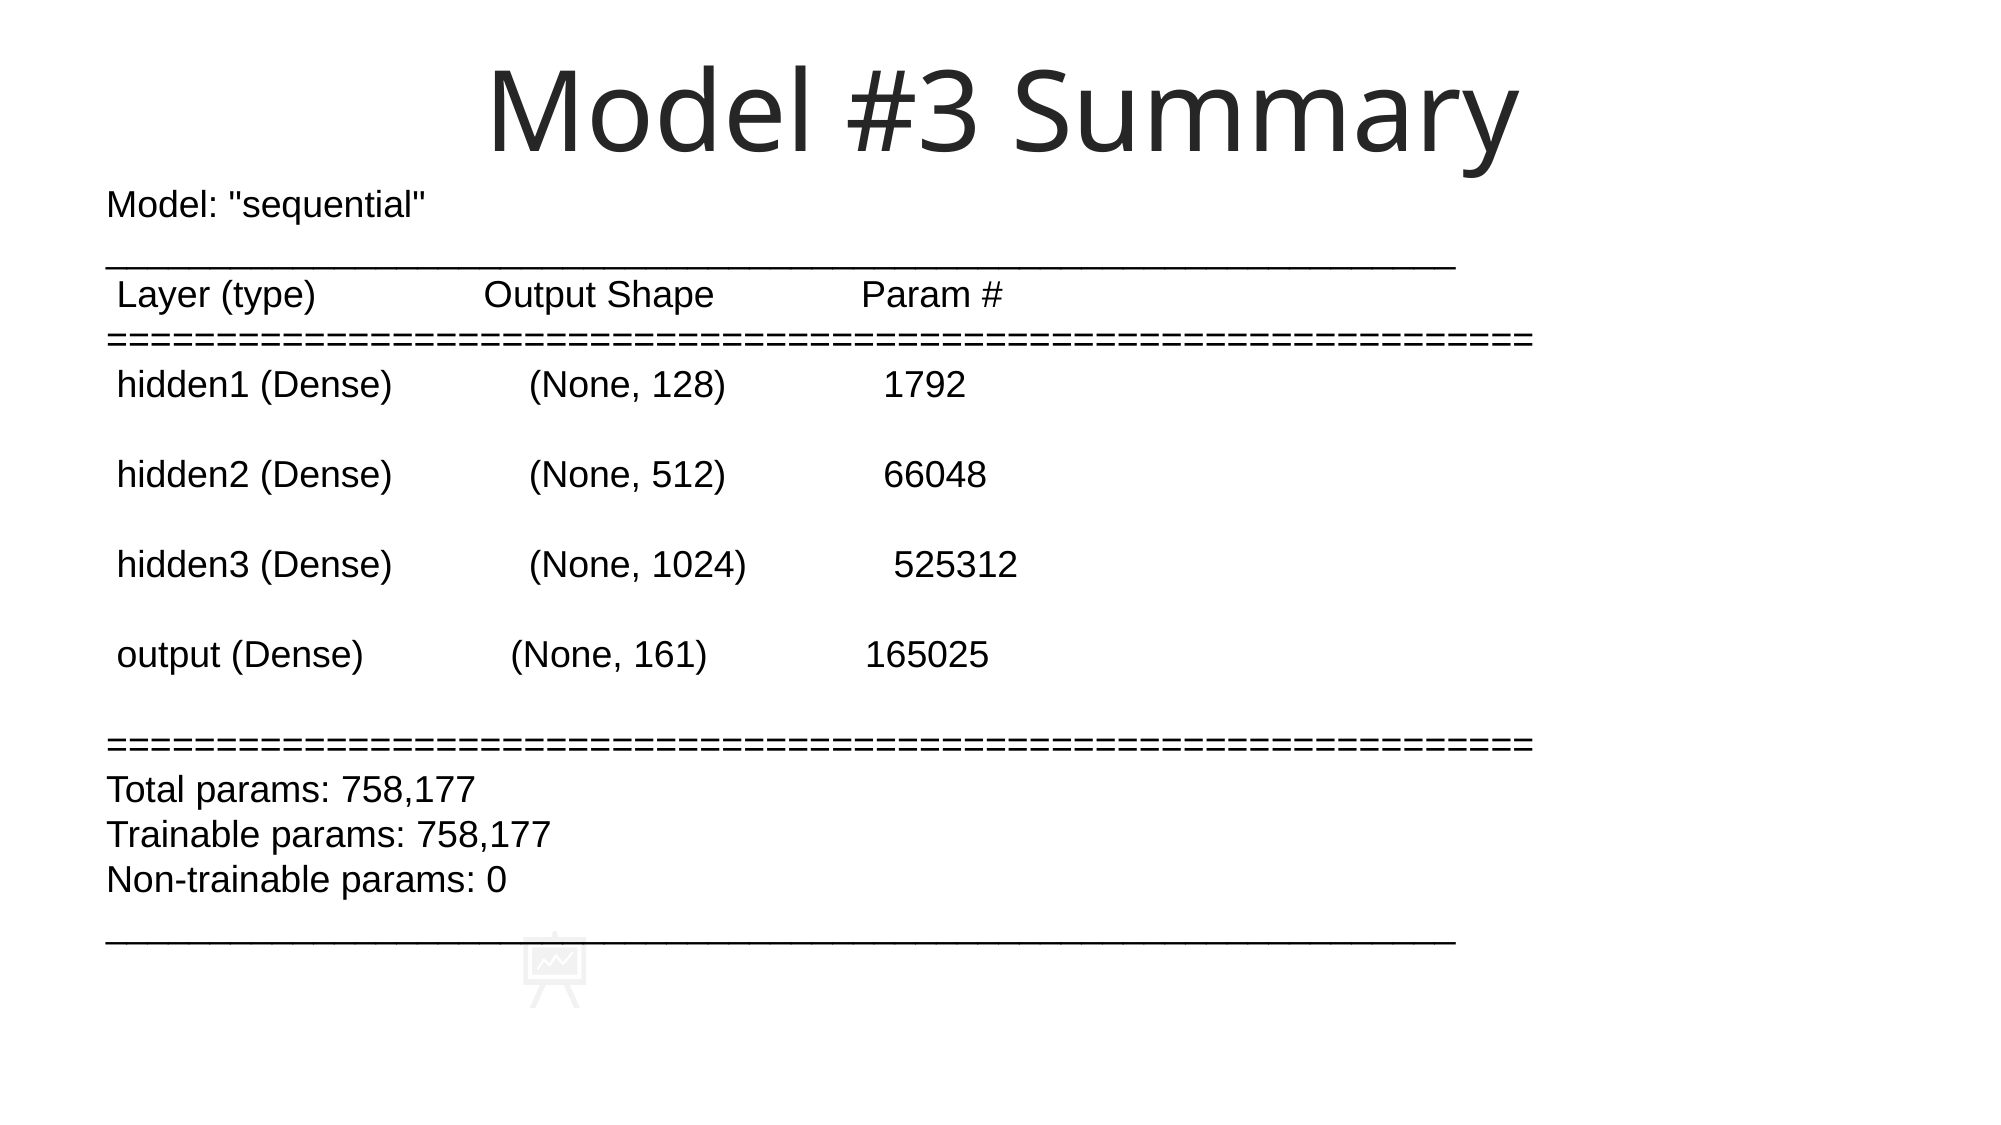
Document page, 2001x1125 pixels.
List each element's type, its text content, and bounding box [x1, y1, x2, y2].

text_box Model: "sequential" _________________________________________________________________ Layer (type) Output Shape Param # ================================================================= hidden1 (Dense) (None, 128) 1792 hidden2 (Dense) (None, 512) 66048 hidden3 (Dense) (None, 1024) 525312 output (Dense) (None, 161) 165025 ================================================================= Total params: 758,177 Trainable params: 758,177 Non-trainable params: 0 _________________________________________________________________ [91, 172, 1552, 1043]
list Model #3 Summary [53, 55, 1952, 175]
